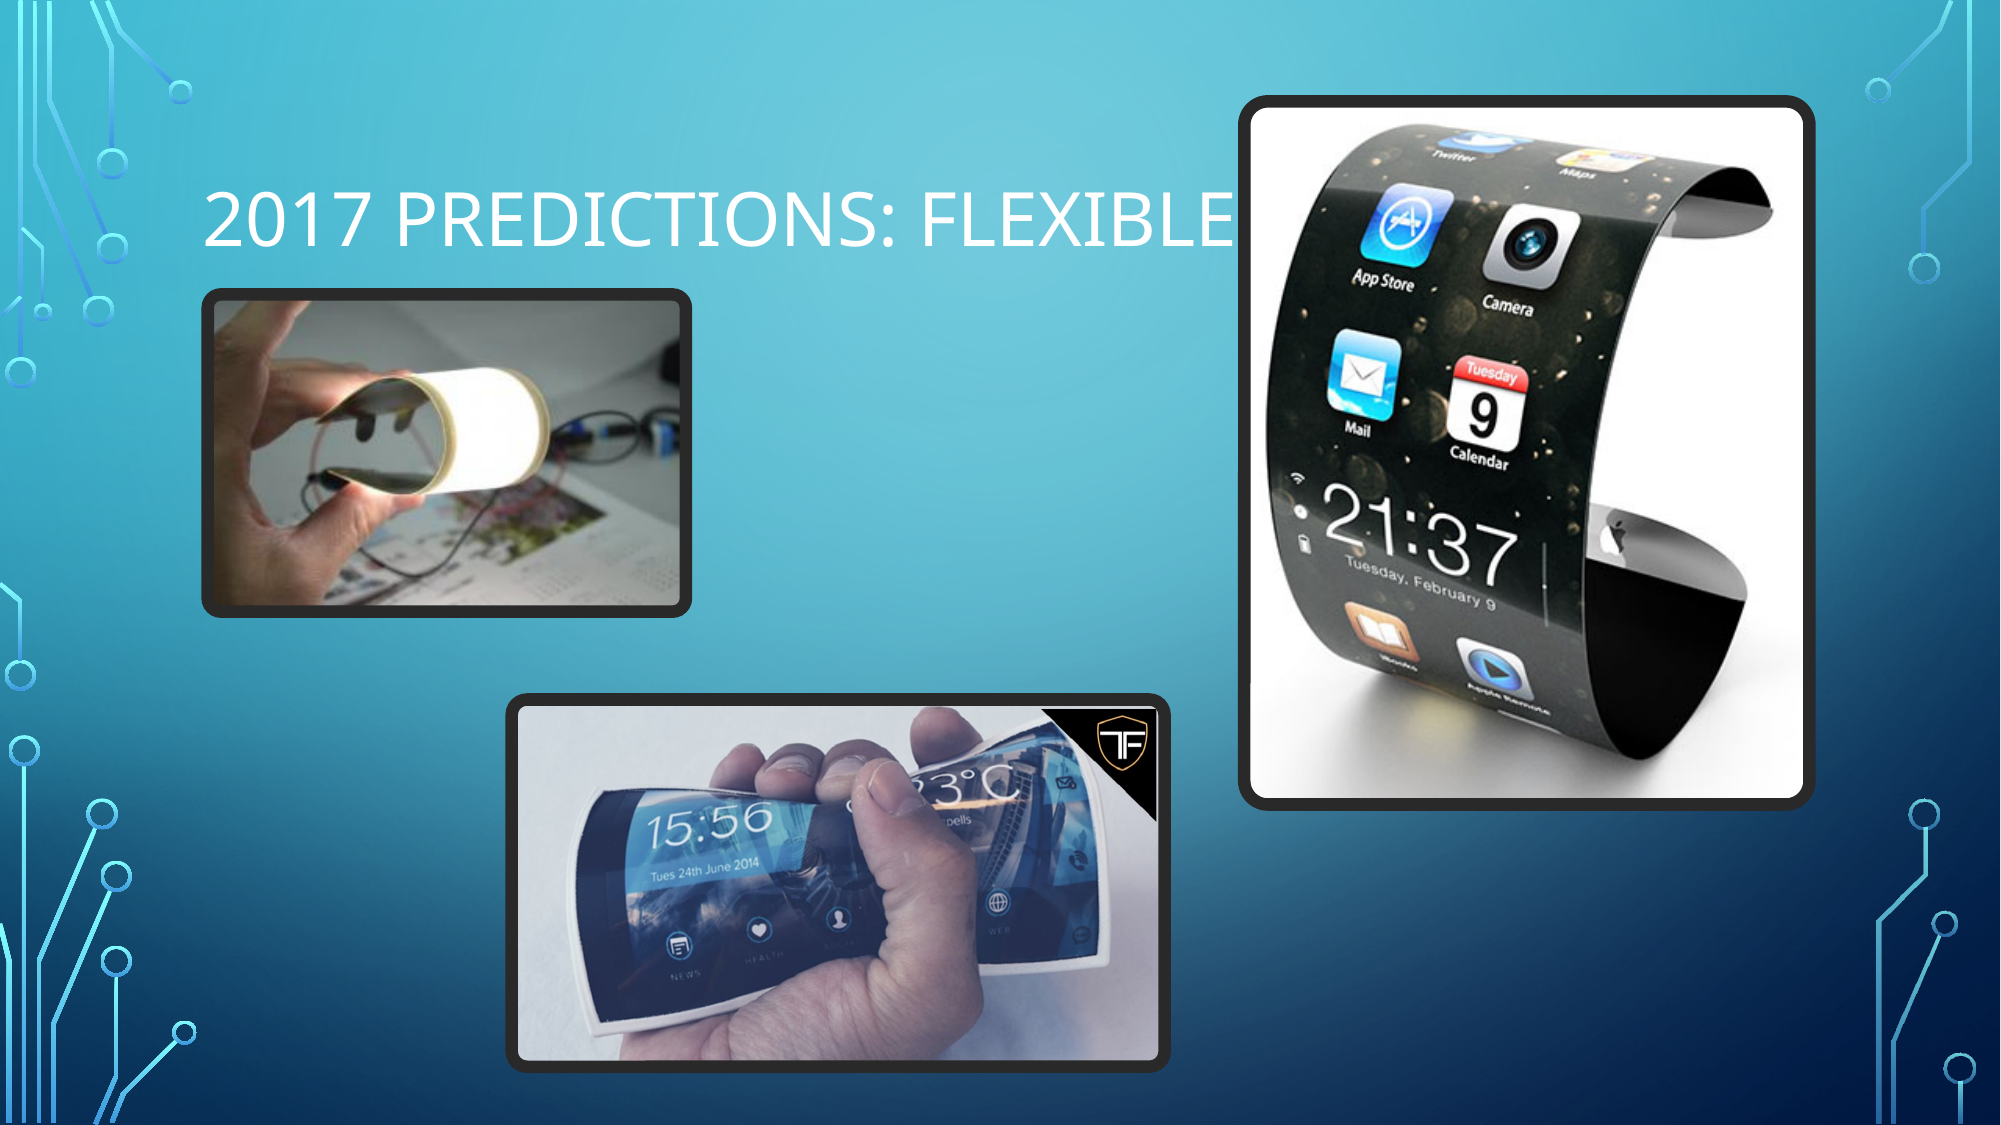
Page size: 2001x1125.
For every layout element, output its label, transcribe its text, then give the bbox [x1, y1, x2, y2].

title 2017 Predictions: Flexible [187, 101, 1244, 344]
picture [207, 294, 687, 612]
picture [511, 699, 1165, 1067]
picture [1244, 101, 1810, 805]
